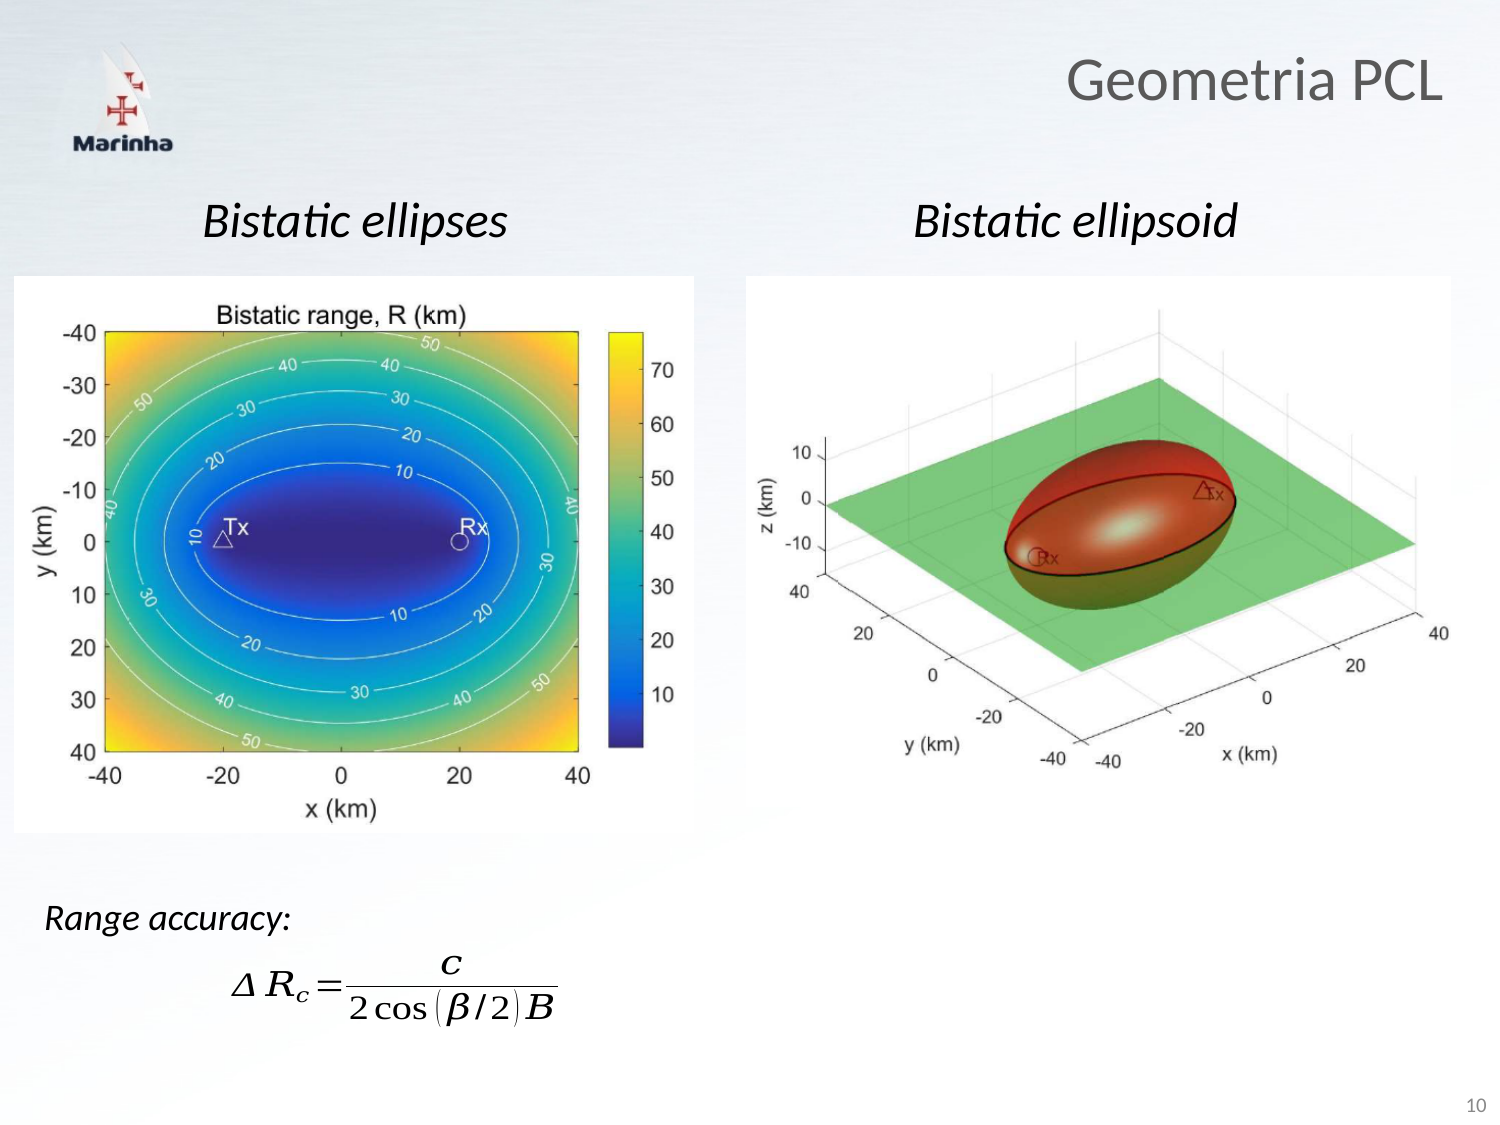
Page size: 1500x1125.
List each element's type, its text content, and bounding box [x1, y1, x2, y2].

text_box Bistatic ellipses [74, 180, 636, 255]
slide_number 10 [1151, 1074, 1500, 1125]
text_box Geometria PCL [230, 30, 1459, 155]
text_box Bistatic ellipsoid [795, 180, 1357, 255]
picture [0, 0, 1500, 1125]
text_box Range accuracy: [0, 885, 449, 946]
